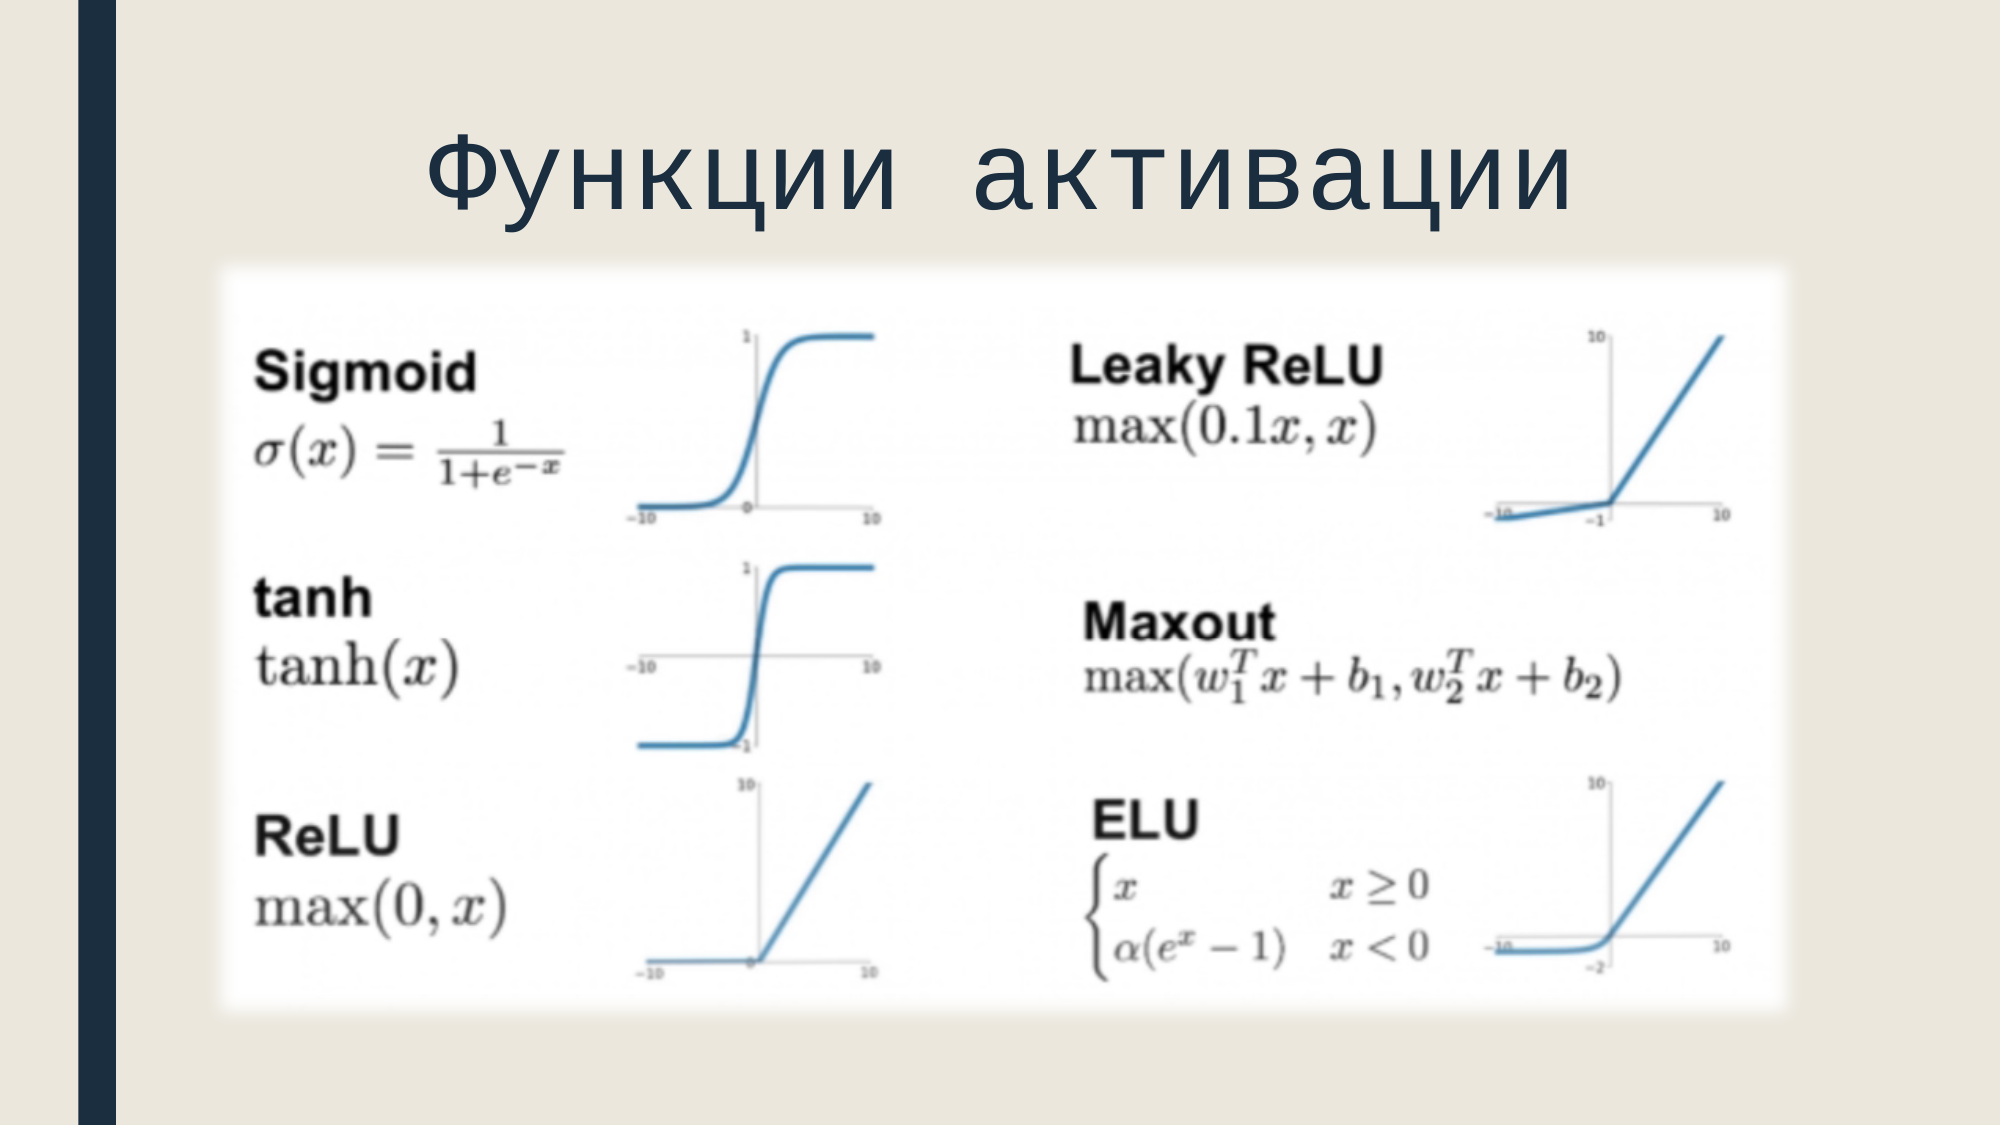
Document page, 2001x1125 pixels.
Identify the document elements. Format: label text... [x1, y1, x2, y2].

title Функции активации [215, 9, 1791, 252]
picture [206, 252, 1800, 1025]
